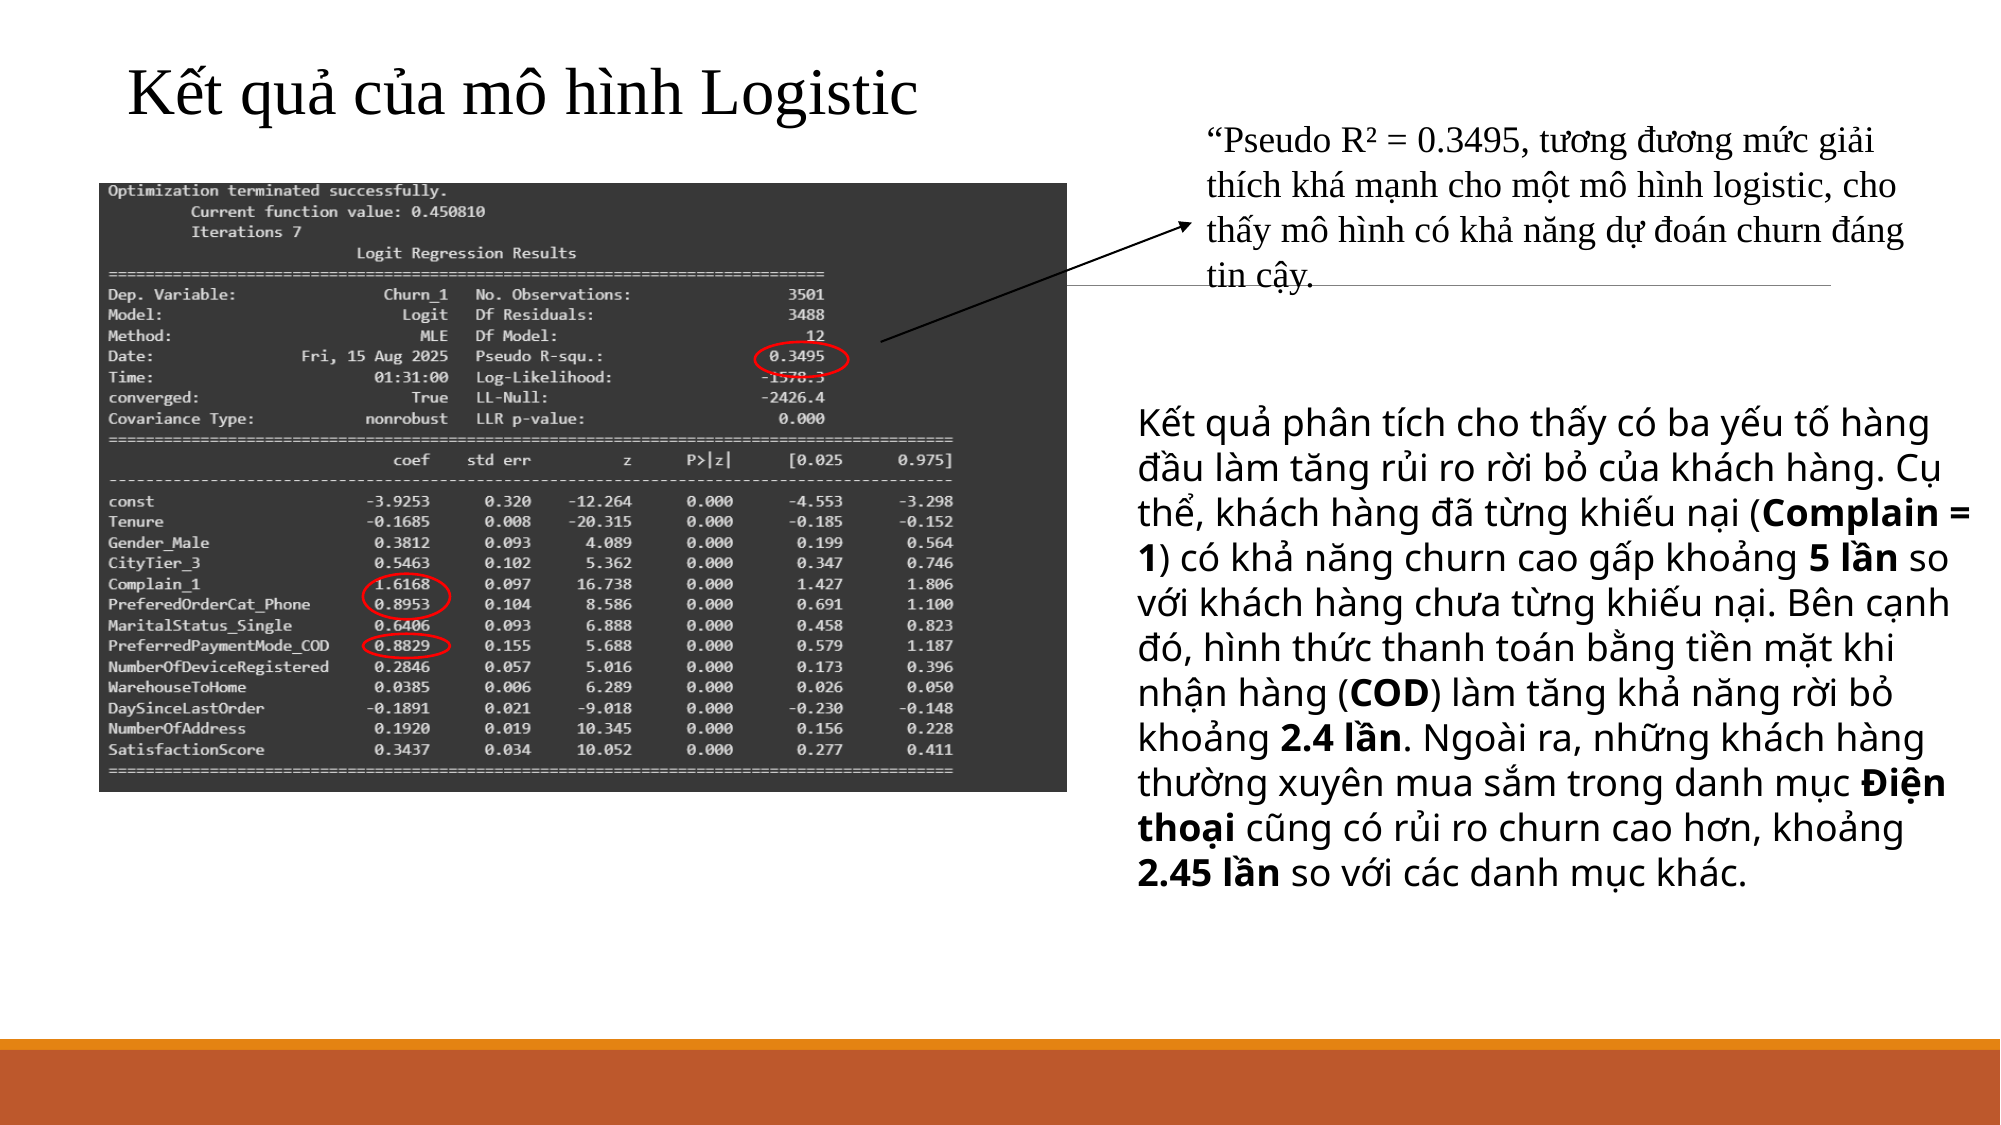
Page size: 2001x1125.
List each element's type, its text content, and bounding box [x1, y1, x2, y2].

text_box “Pseudo R² = 0.3495, tương đương mức giải thích khá mạnh cho một mô hình logistic, cho thấy mô hình có khả năng dự đoán churn đáng tin cậy. [1191, 62, 1952, 303]
text_box Kết quả của mô hình Logistic [112, 40, 1431, 135]
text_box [880, 222, 1193, 343]
text_box Kết quả phân tích cho thấy có ba yếu tố hàng đầu làm tăng rủi ro rời bỏ của khách hàng. Cụ thể, khách hàng đã từng khiếu nại (Complain = 1) có khả năng churn cao gấp khoảng 5 lần so với khách hàng chưa từng khiếu nại. Bên cạnh đó, hình thức thanh toán bằng tiền mặt khi nhận hàng (COD) làm tăng khả năng rời bỏ khoảng 2.4 lần. Ngoài ra, những khách hàng thường xuyên mua sắm trong danh mục Điện thoại cũng có rủi ro churn cao hơn, khoảng 2.45 lần so với các danh mục khác. [1122, 391, 1988, 902]
picture [98, 183, 1067, 792]
